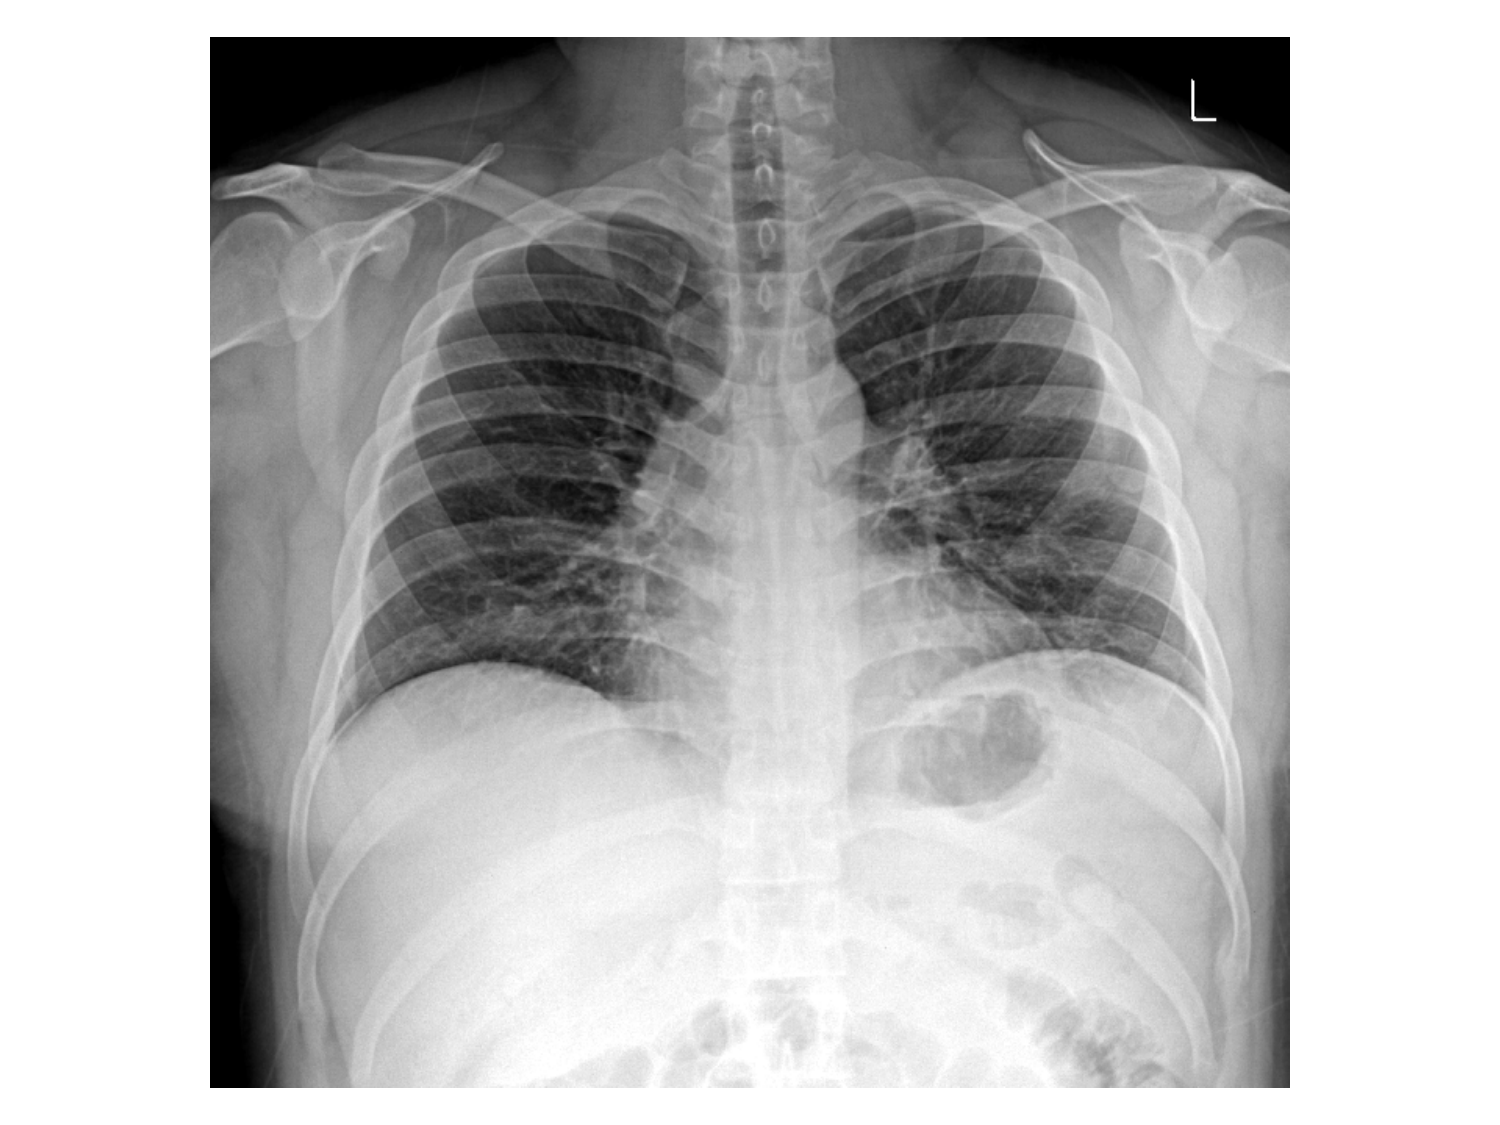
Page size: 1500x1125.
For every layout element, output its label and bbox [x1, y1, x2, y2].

picture [209, 37, 1291, 1088]
